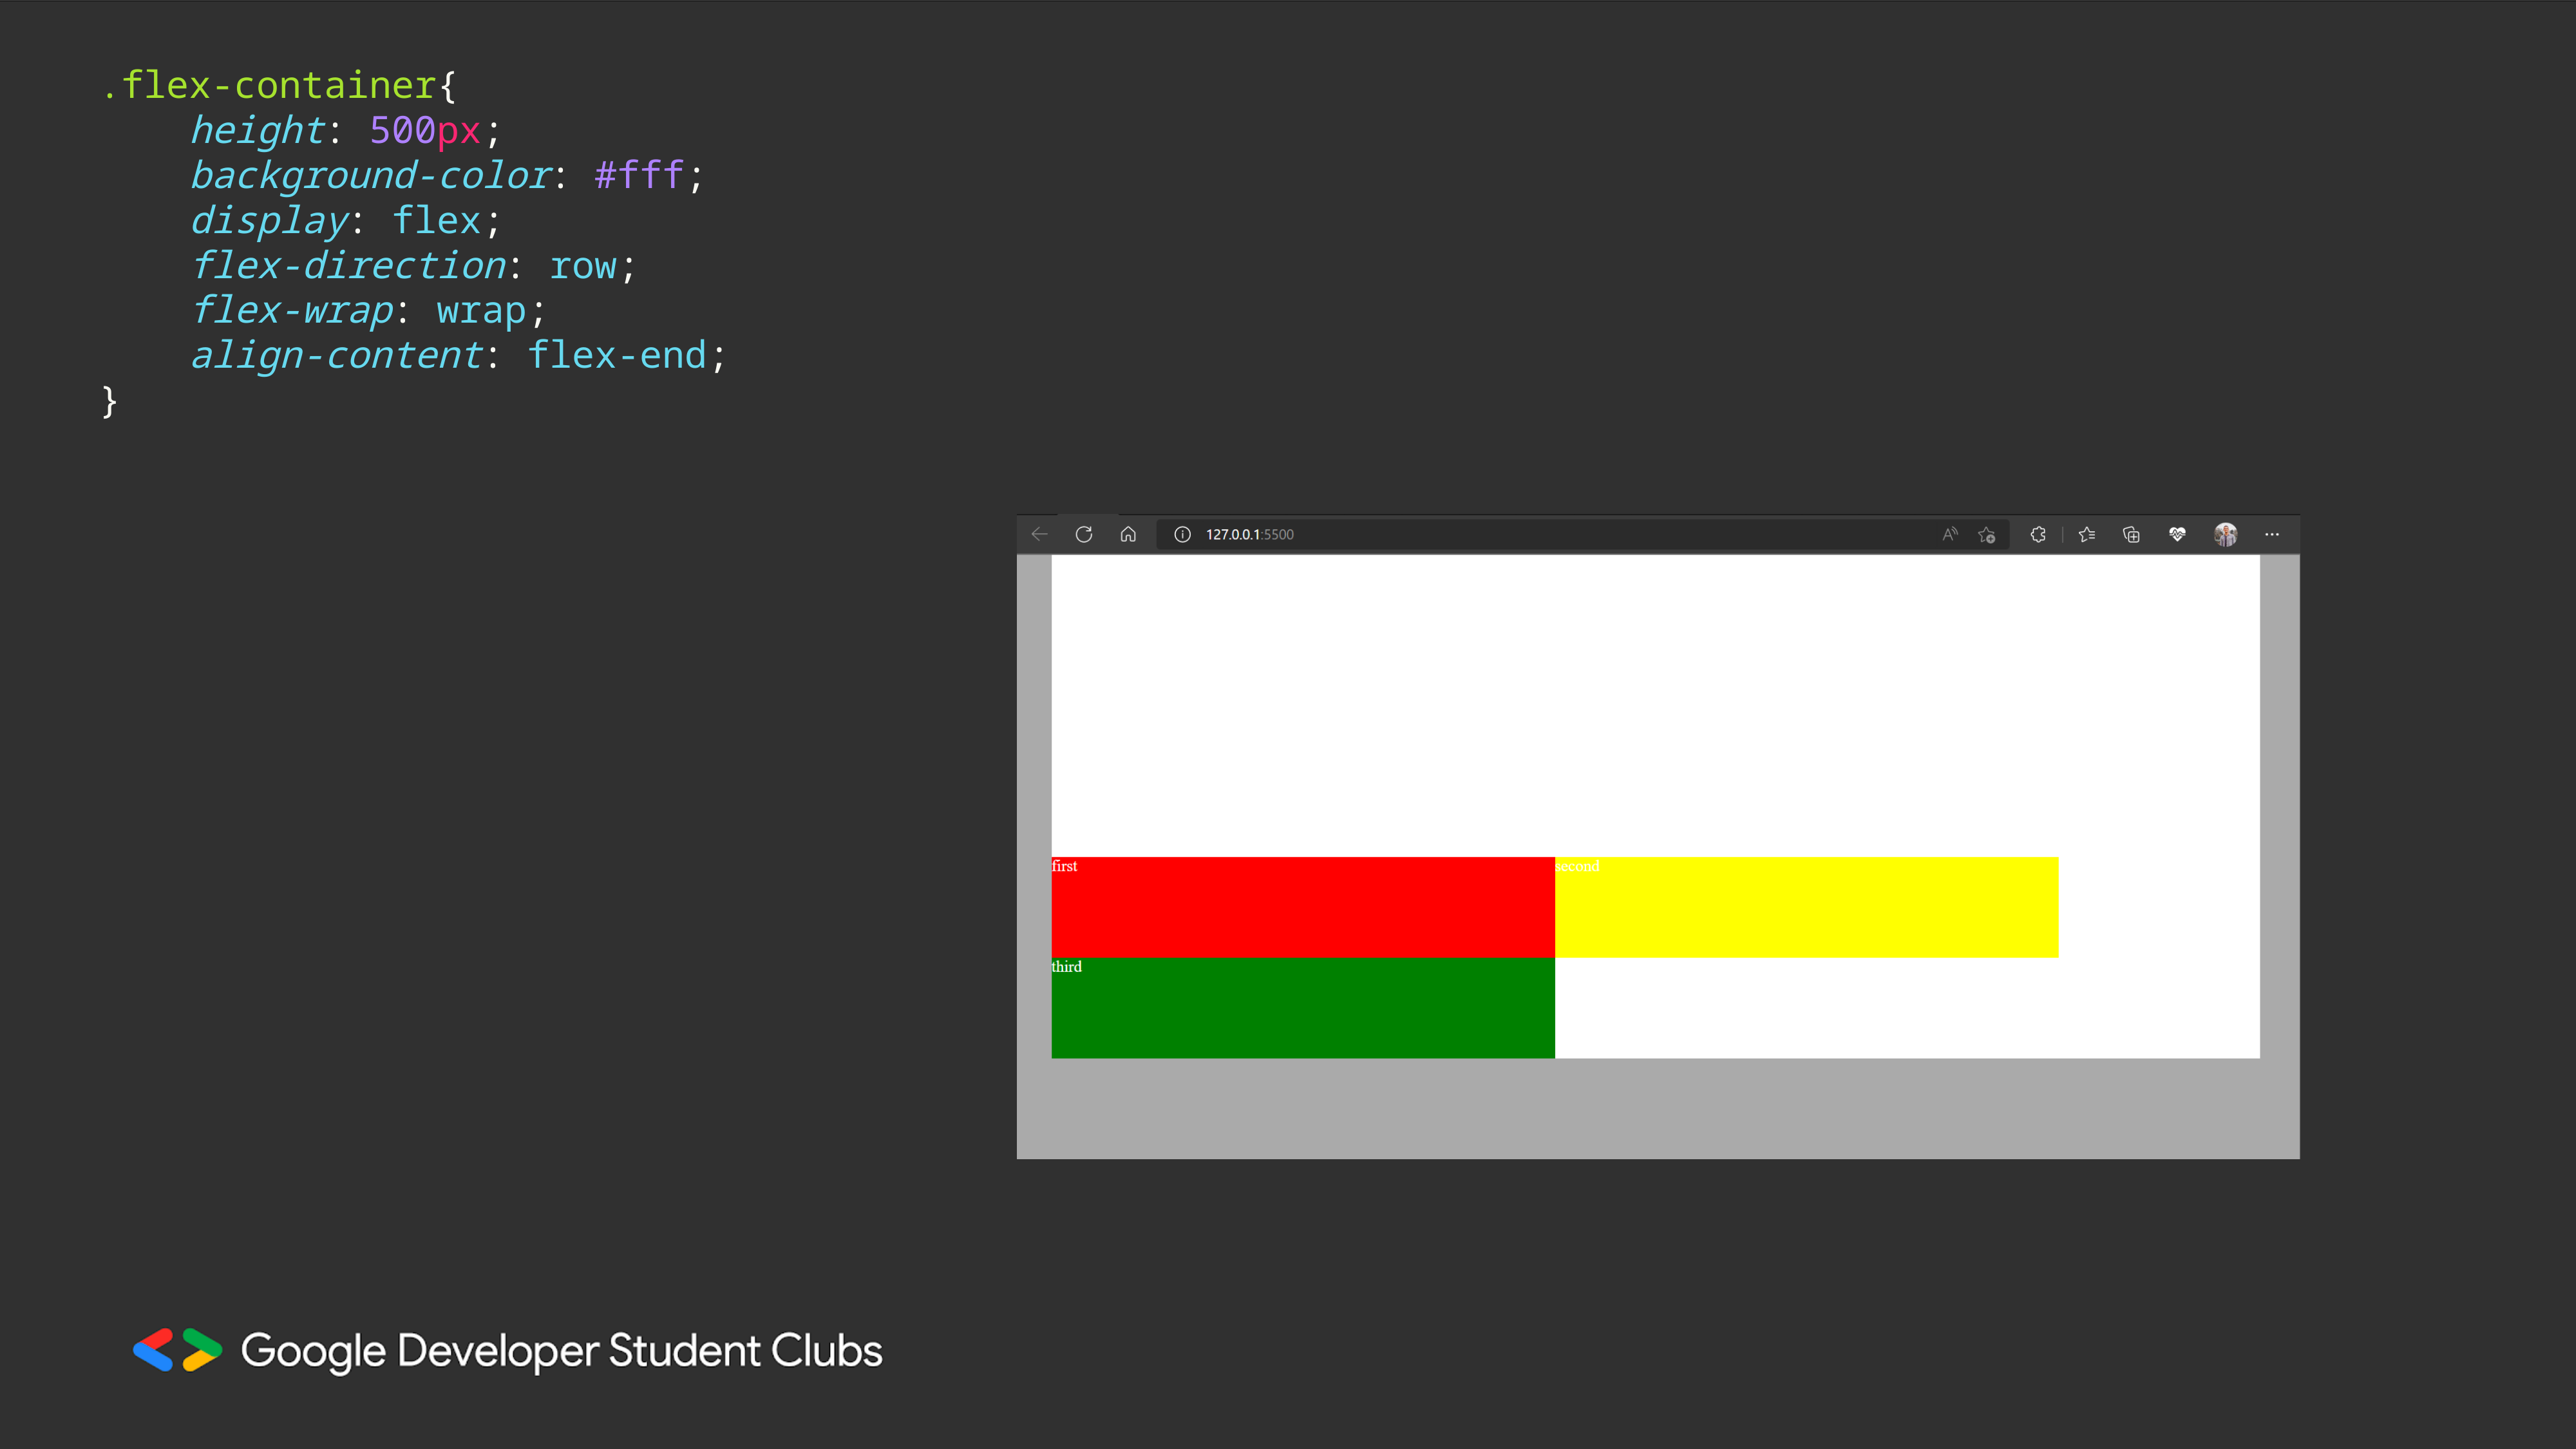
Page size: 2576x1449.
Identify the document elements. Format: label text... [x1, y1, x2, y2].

text_box .flex-container{ height: 500px; background-color: #fff; display: flex; flex-direction: row; flex-wrap: wrap; align-content: flex-end; } [89, 33, 872, 426]
picture [0, 0, 2576, 1449]
